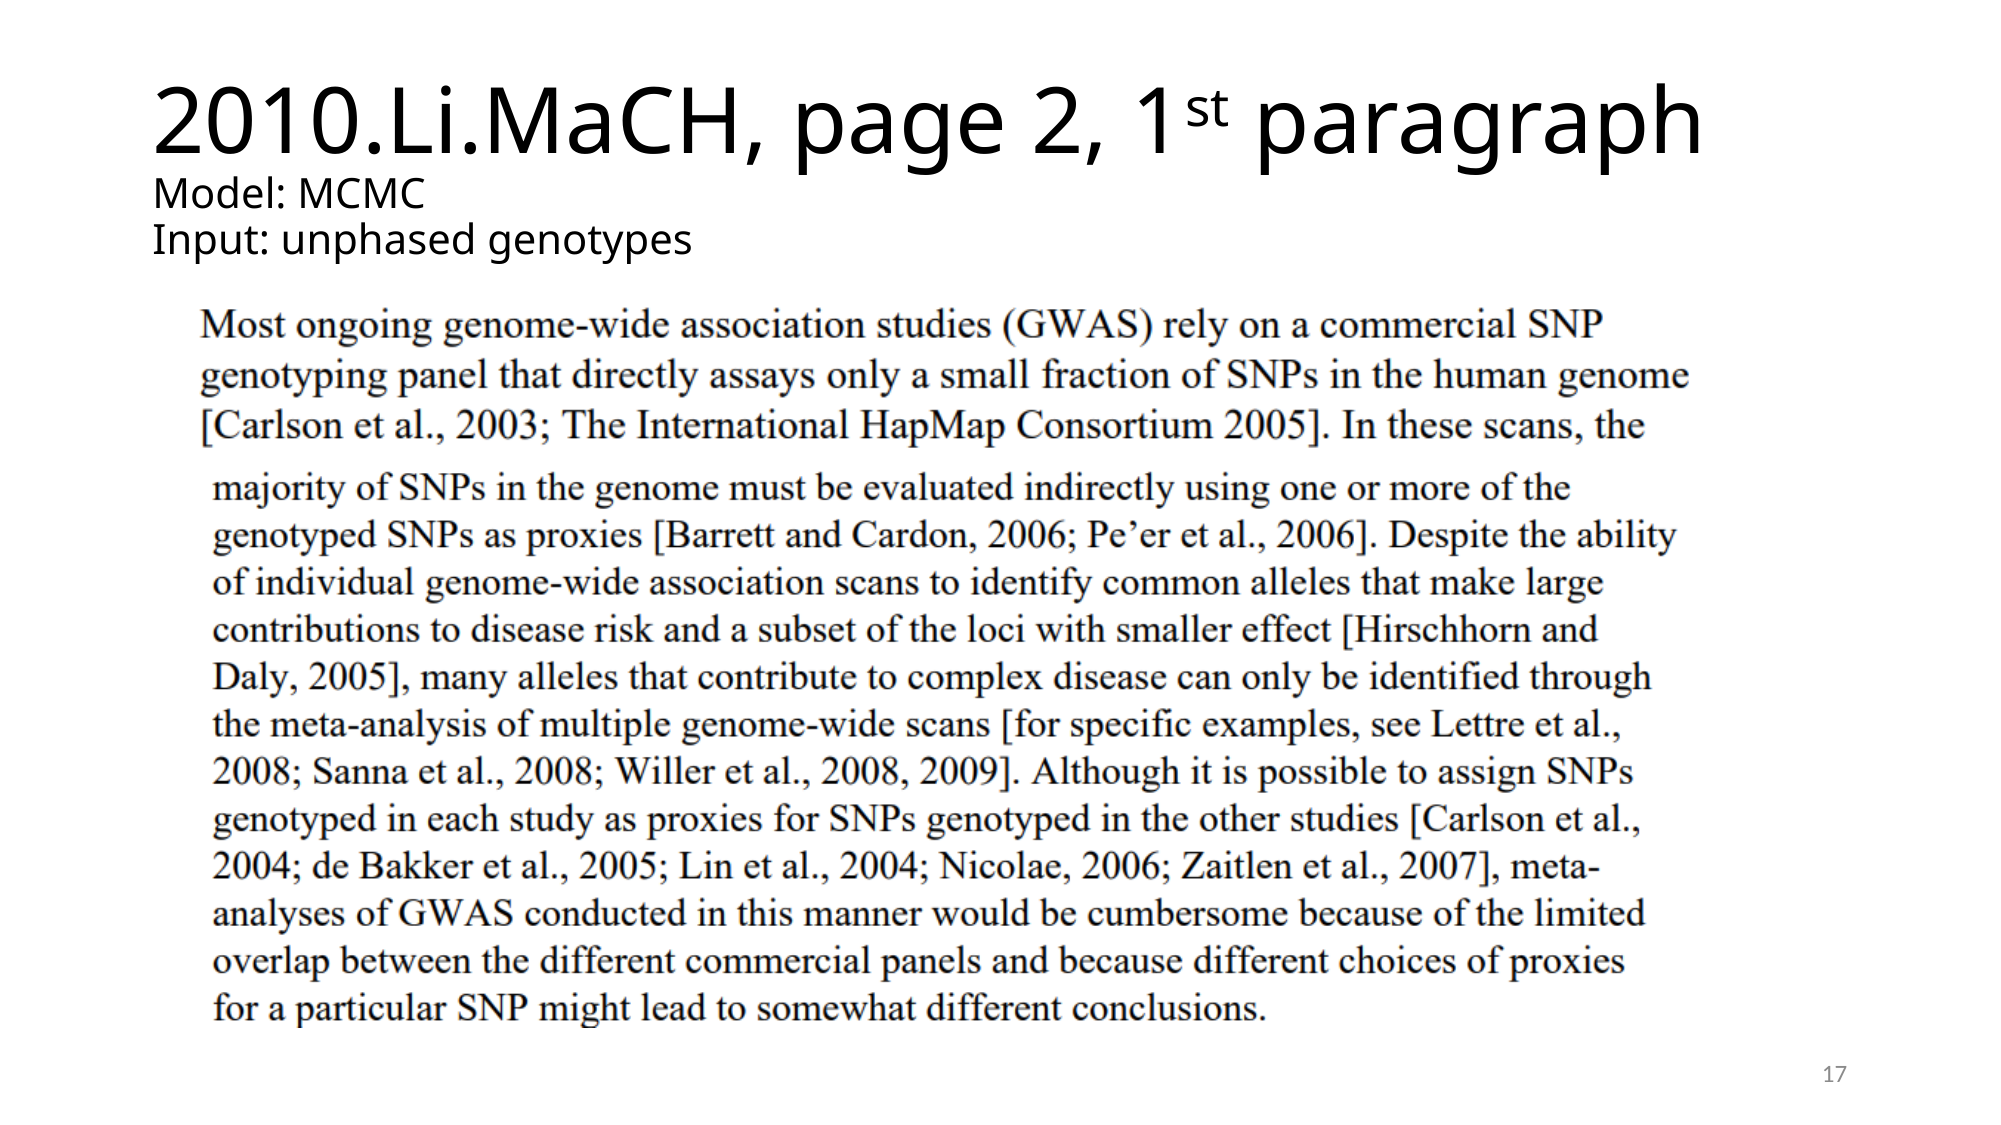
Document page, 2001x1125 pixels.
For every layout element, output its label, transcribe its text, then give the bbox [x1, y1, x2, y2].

slide_number 16 [1412, 1042, 1863, 1103]
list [186, 470, 1725, 1028]
title 2010.Li.MaCH, page 2, 1st paragraph Model: MCMC Input: unphased genotypes [137, 59, 1863, 278]
picture [186, 286, 1725, 470]
